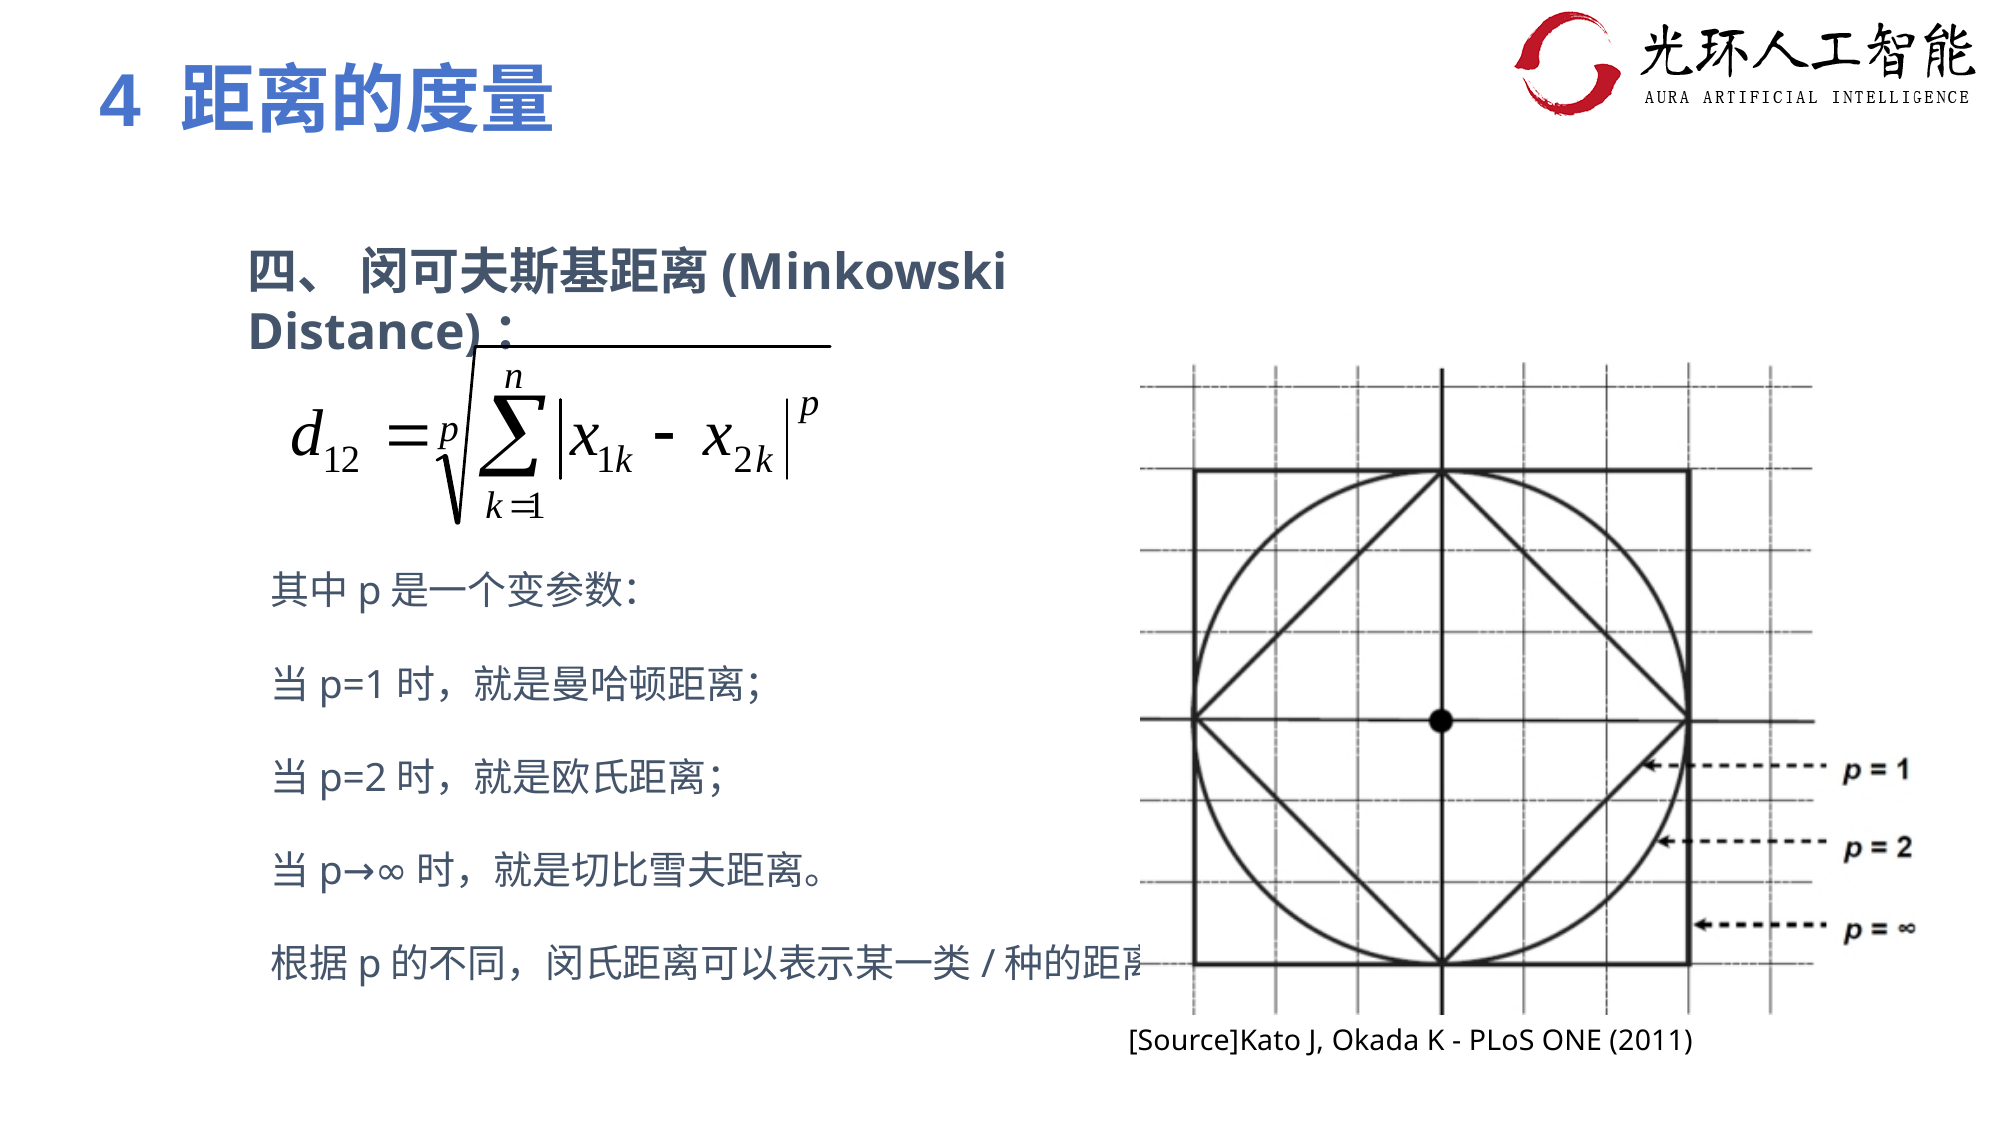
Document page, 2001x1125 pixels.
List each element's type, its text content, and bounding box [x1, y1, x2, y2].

text_box [Source]Kato J, Okada K - PLoS ONE (2011) [1113, 1013, 1943, 1064]
text_box 4 距离的度量 [99, 38, 1900, 155]
text_box 其中p是一个变参数： 当p=1时，就是曼哈顿距离； 当p=2时，就是欧氏距离； 当p→∞时，就是切比雪夫距离。 根据p的不同，闵氏距离可以表示某一类/种的距离。 [255, 558, 1139, 993]
picture [1512, 9, 1976, 117]
picture [1139, 362, 1917, 1015]
text_box 四、 闵可夫斯基距离(Minkowski Distance)： [233, 232, 1306, 368]
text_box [279, 328, 842, 539]
